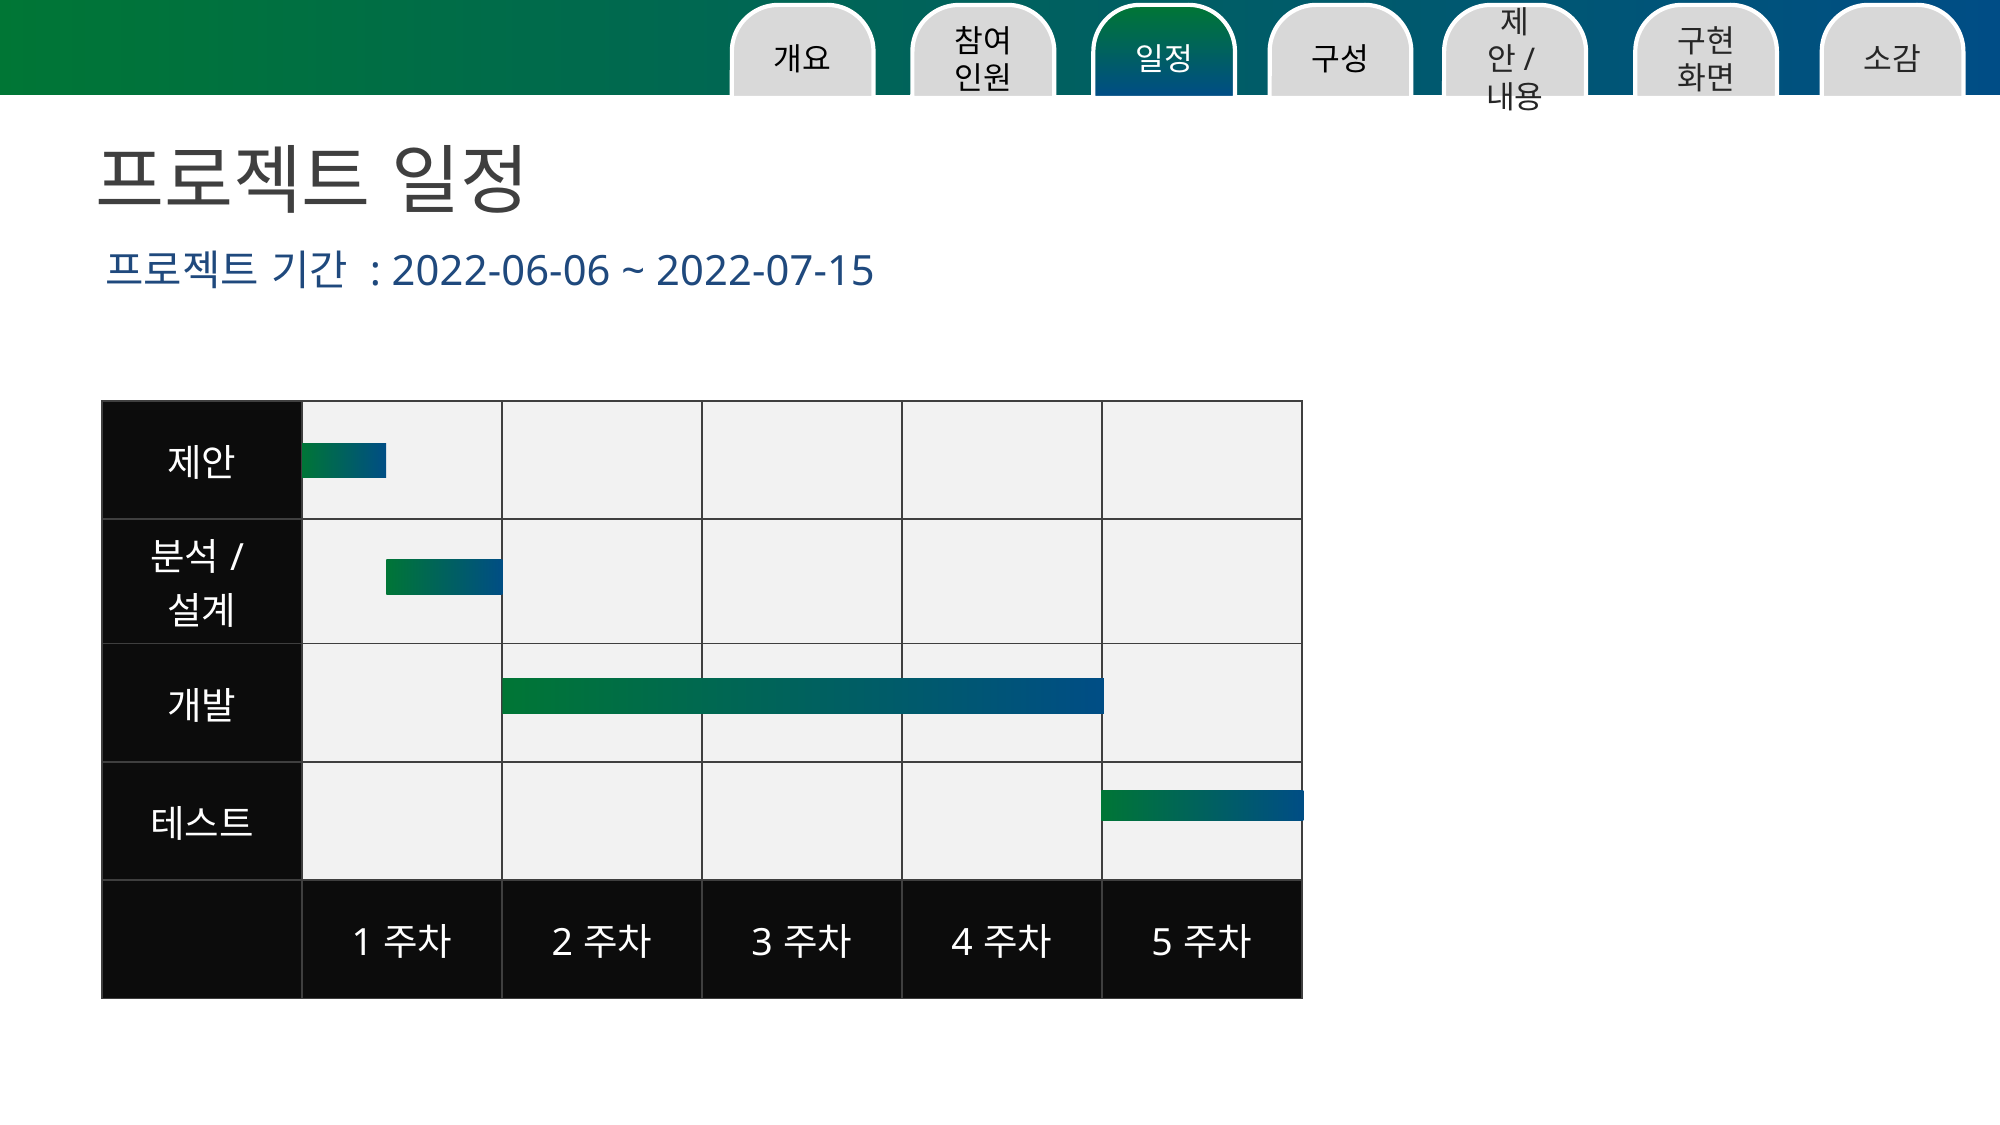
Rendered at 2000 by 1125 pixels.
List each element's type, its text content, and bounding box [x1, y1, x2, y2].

table_cell [503, 520, 701, 643]
table_cell 4주차 [903, 881, 1101, 998]
table_cell [503, 714, 701, 761]
table_cell [303, 763, 501, 879]
table_cell 3주차 [703, 881, 901, 998]
table_cell 분석/설계 [103, 520, 301, 643]
text_box [1101, 790, 1304, 821]
table_cell [703, 763, 901, 879]
text_box [0, 0, 1311, 95]
text_box 프로젝트 일정 [80, 125, 627, 232]
table_cell [503, 763, 701, 879]
table_header [1103, 402, 1301, 518]
table_cell 개발 [103, 644, 301, 761]
table_cell [703, 520, 901, 643]
table_header [903, 402, 1101, 518]
table_cell [1103, 644, 1301, 761]
table_cell [103, 881, 301, 998]
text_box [1316, 0, 1379, 706]
text_box [386, 559, 503, 595]
table_cell [303, 520, 501, 643]
table_cell 1주차 [303, 881, 501, 998]
text_box 프로젝트 기간 : 2022-06-06 ~ 2022-07-15 [90, 243, 1311, 294]
table_cell [1103, 763, 1301, 790]
table_cell 5주차 [1103, 881, 1301, 998]
table_cell [1103, 821, 1301, 879]
table_cell [903, 763, 1101, 879]
table_cell [903, 714, 1101, 761]
text_box [502, 678, 1104, 714]
table_header 제안 [103, 402, 301, 518]
text_box [302, 443, 387, 478]
table_header [703, 402, 901, 518]
table_cell [303, 644, 501, 761]
table_cell 2주차 [503, 881, 701, 998]
table_cell [1103, 520, 1301, 643]
table_cell [503, 644, 701, 678]
table_cell [903, 644, 1101, 678]
table_cell 테스트 [103, 763, 301, 879]
table_header [503, 402, 701, 518]
table_cell [703, 644, 901, 678]
table_header [303, 402, 501, 518]
table_cell [903, 520, 1101, 643]
table_cell [703, 714, 901, 761]
text_box [1383, 0, 2000, 95]
